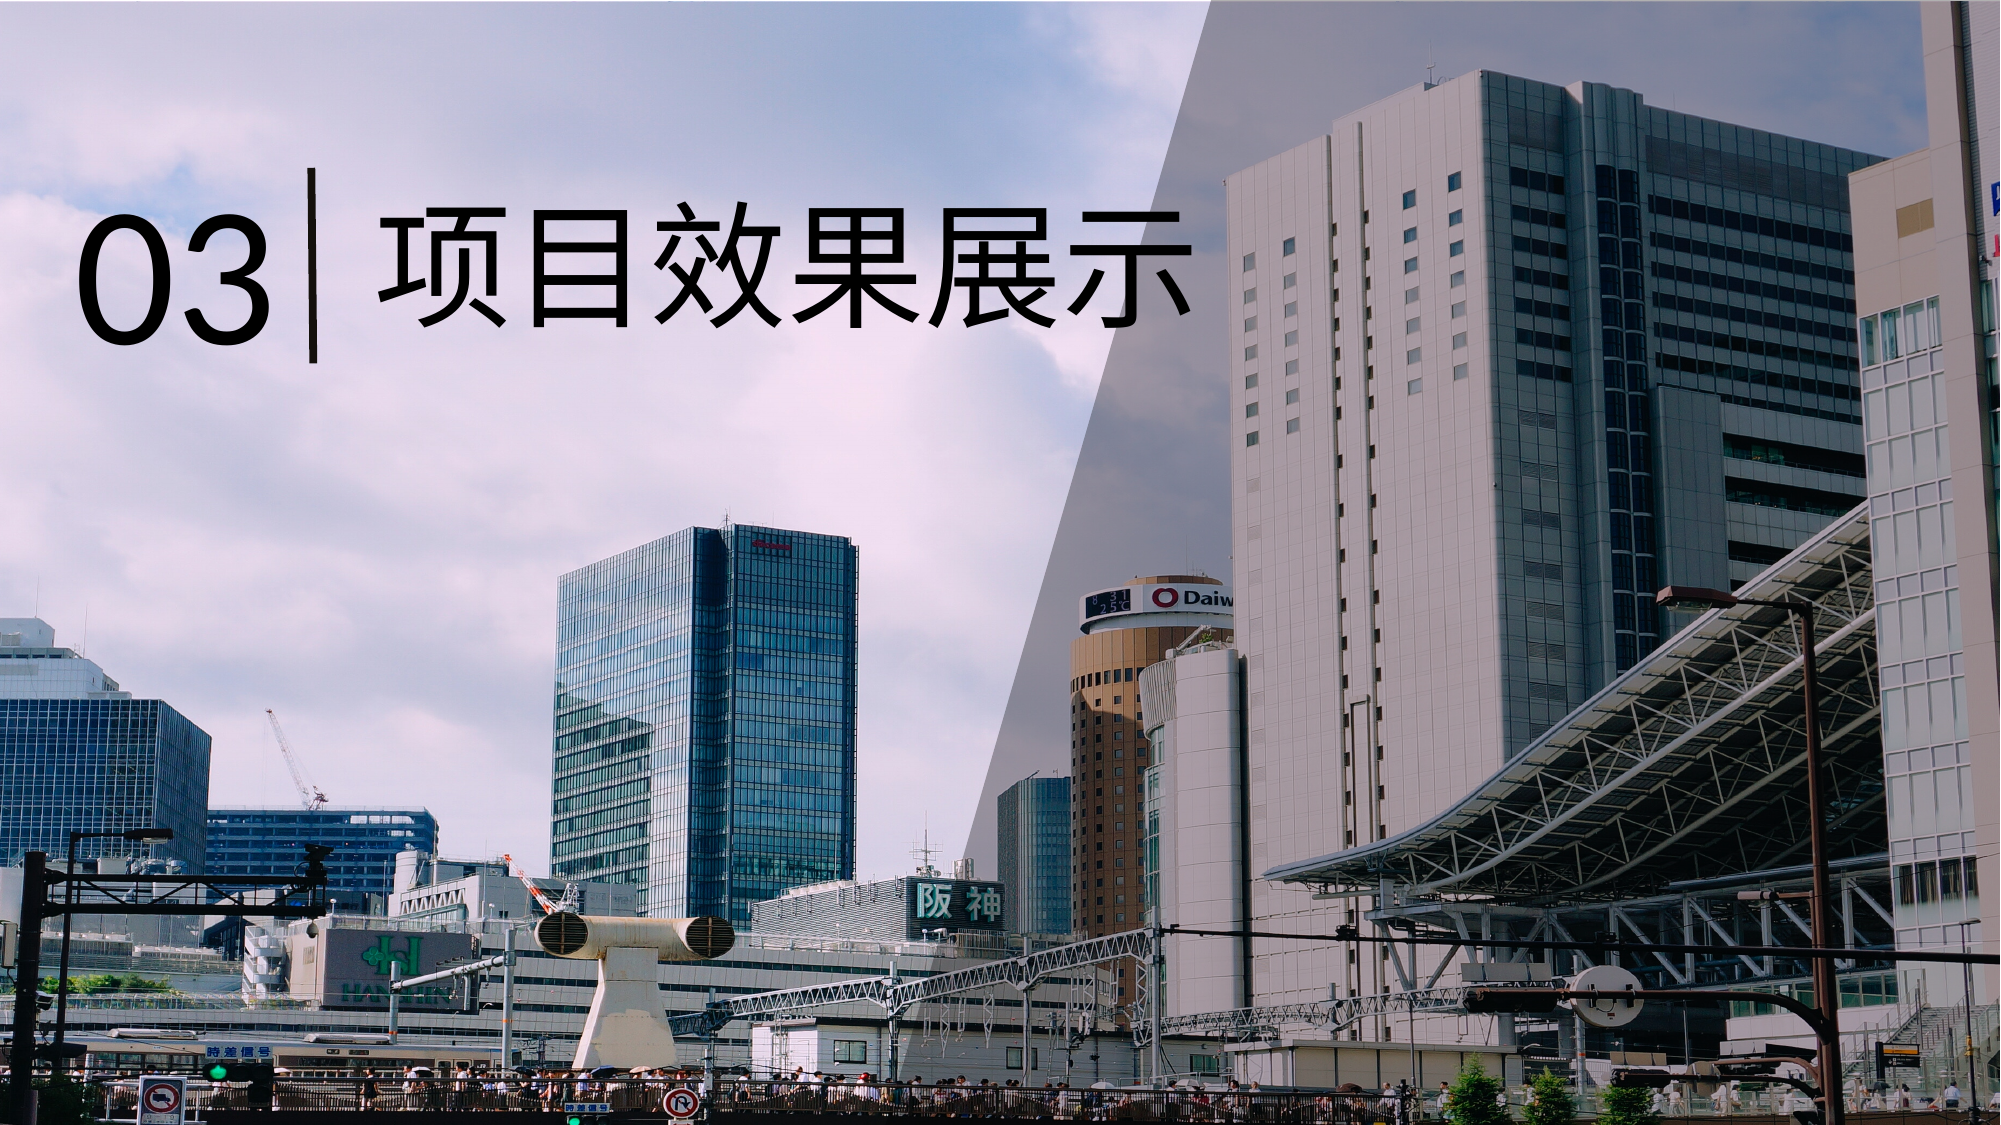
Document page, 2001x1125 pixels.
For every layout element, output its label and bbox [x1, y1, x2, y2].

picture [0, 1, 2000, 1125]
text_box [60, 136, 1232, 395]
